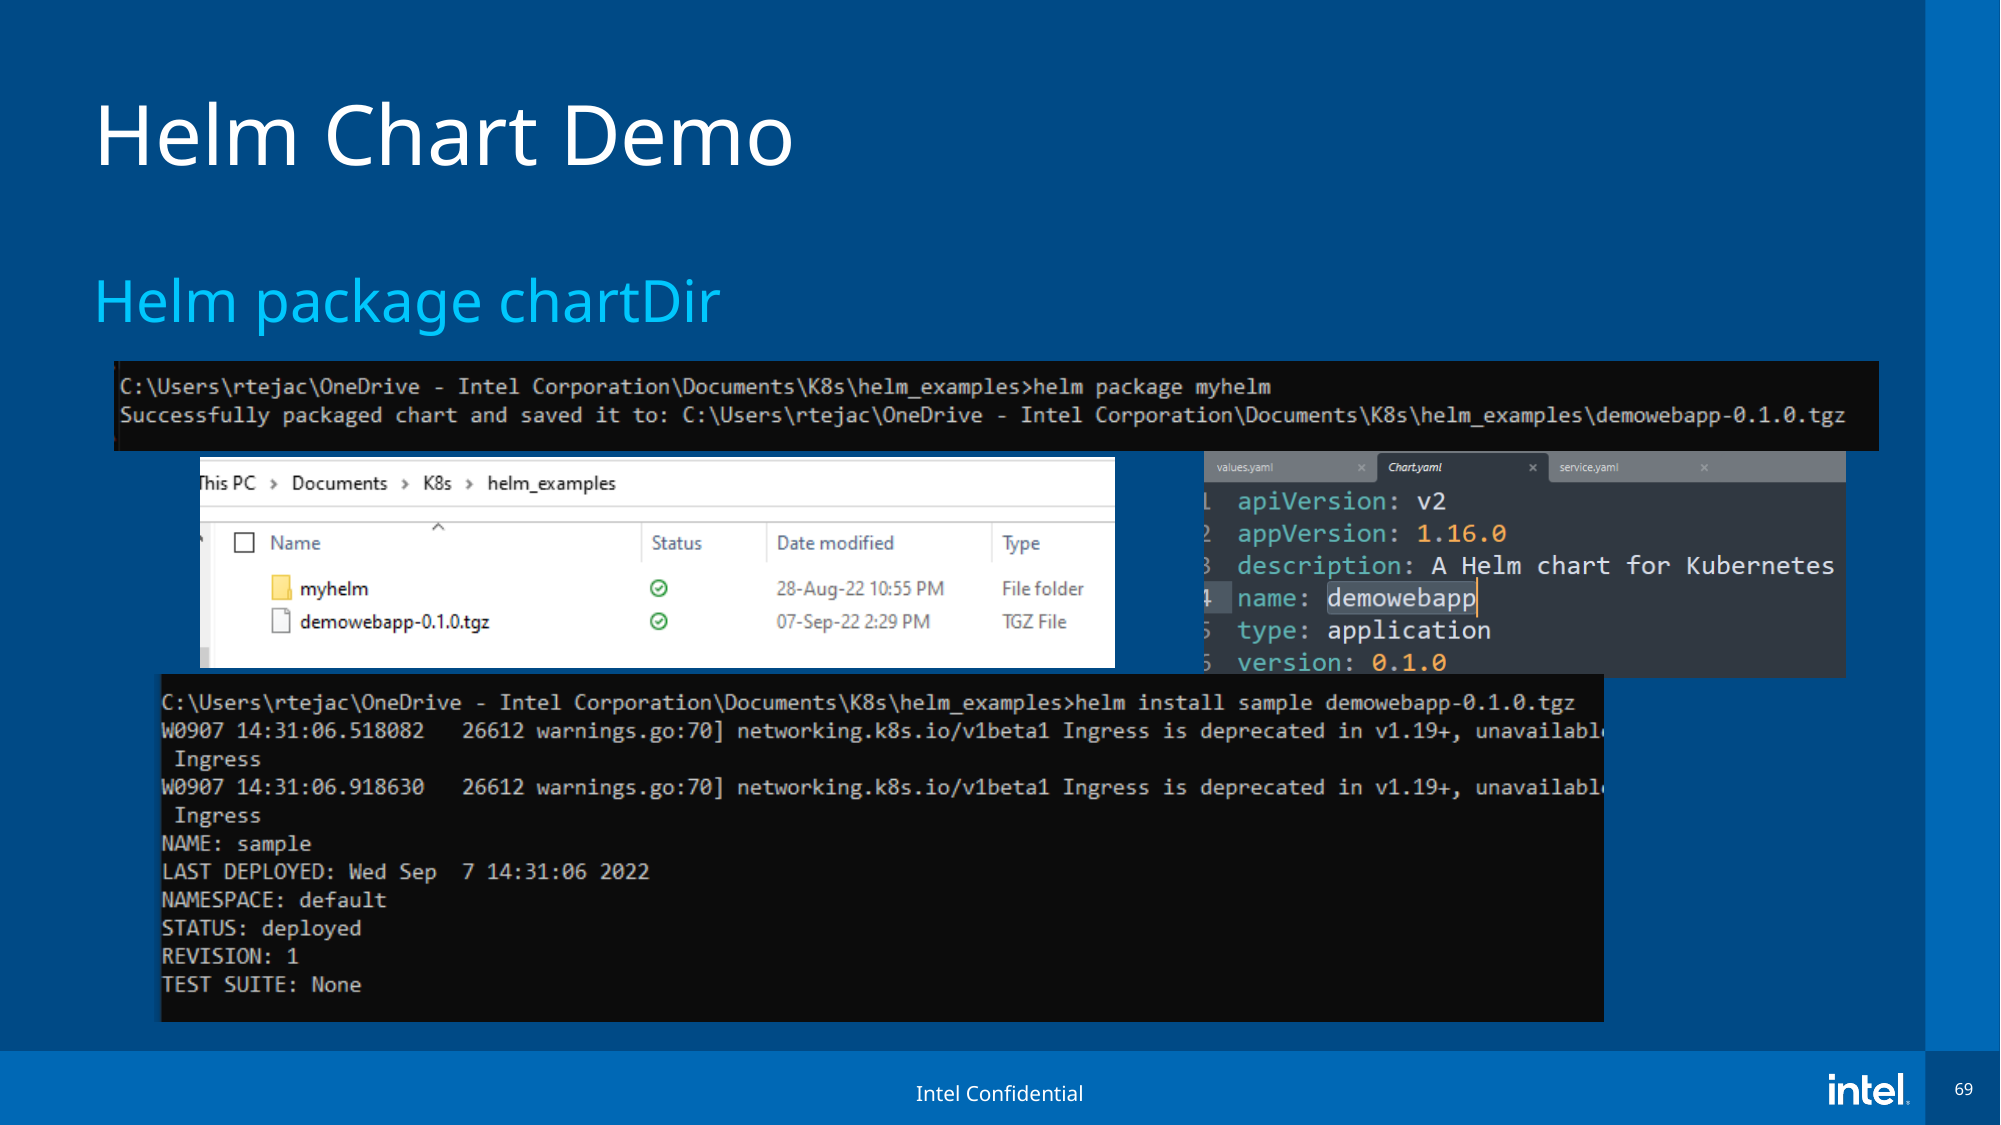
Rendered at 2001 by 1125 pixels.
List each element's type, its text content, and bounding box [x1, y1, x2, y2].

list Helm package chartDir [93, 264, 1903, 337]
picture [1829, 1073, 1910, 1105]
picture [200, 457, 1115, 668]
picture [114, 360, 1880, 1022]
title Helm Chart Demo [93, 93, 1901, 251]
